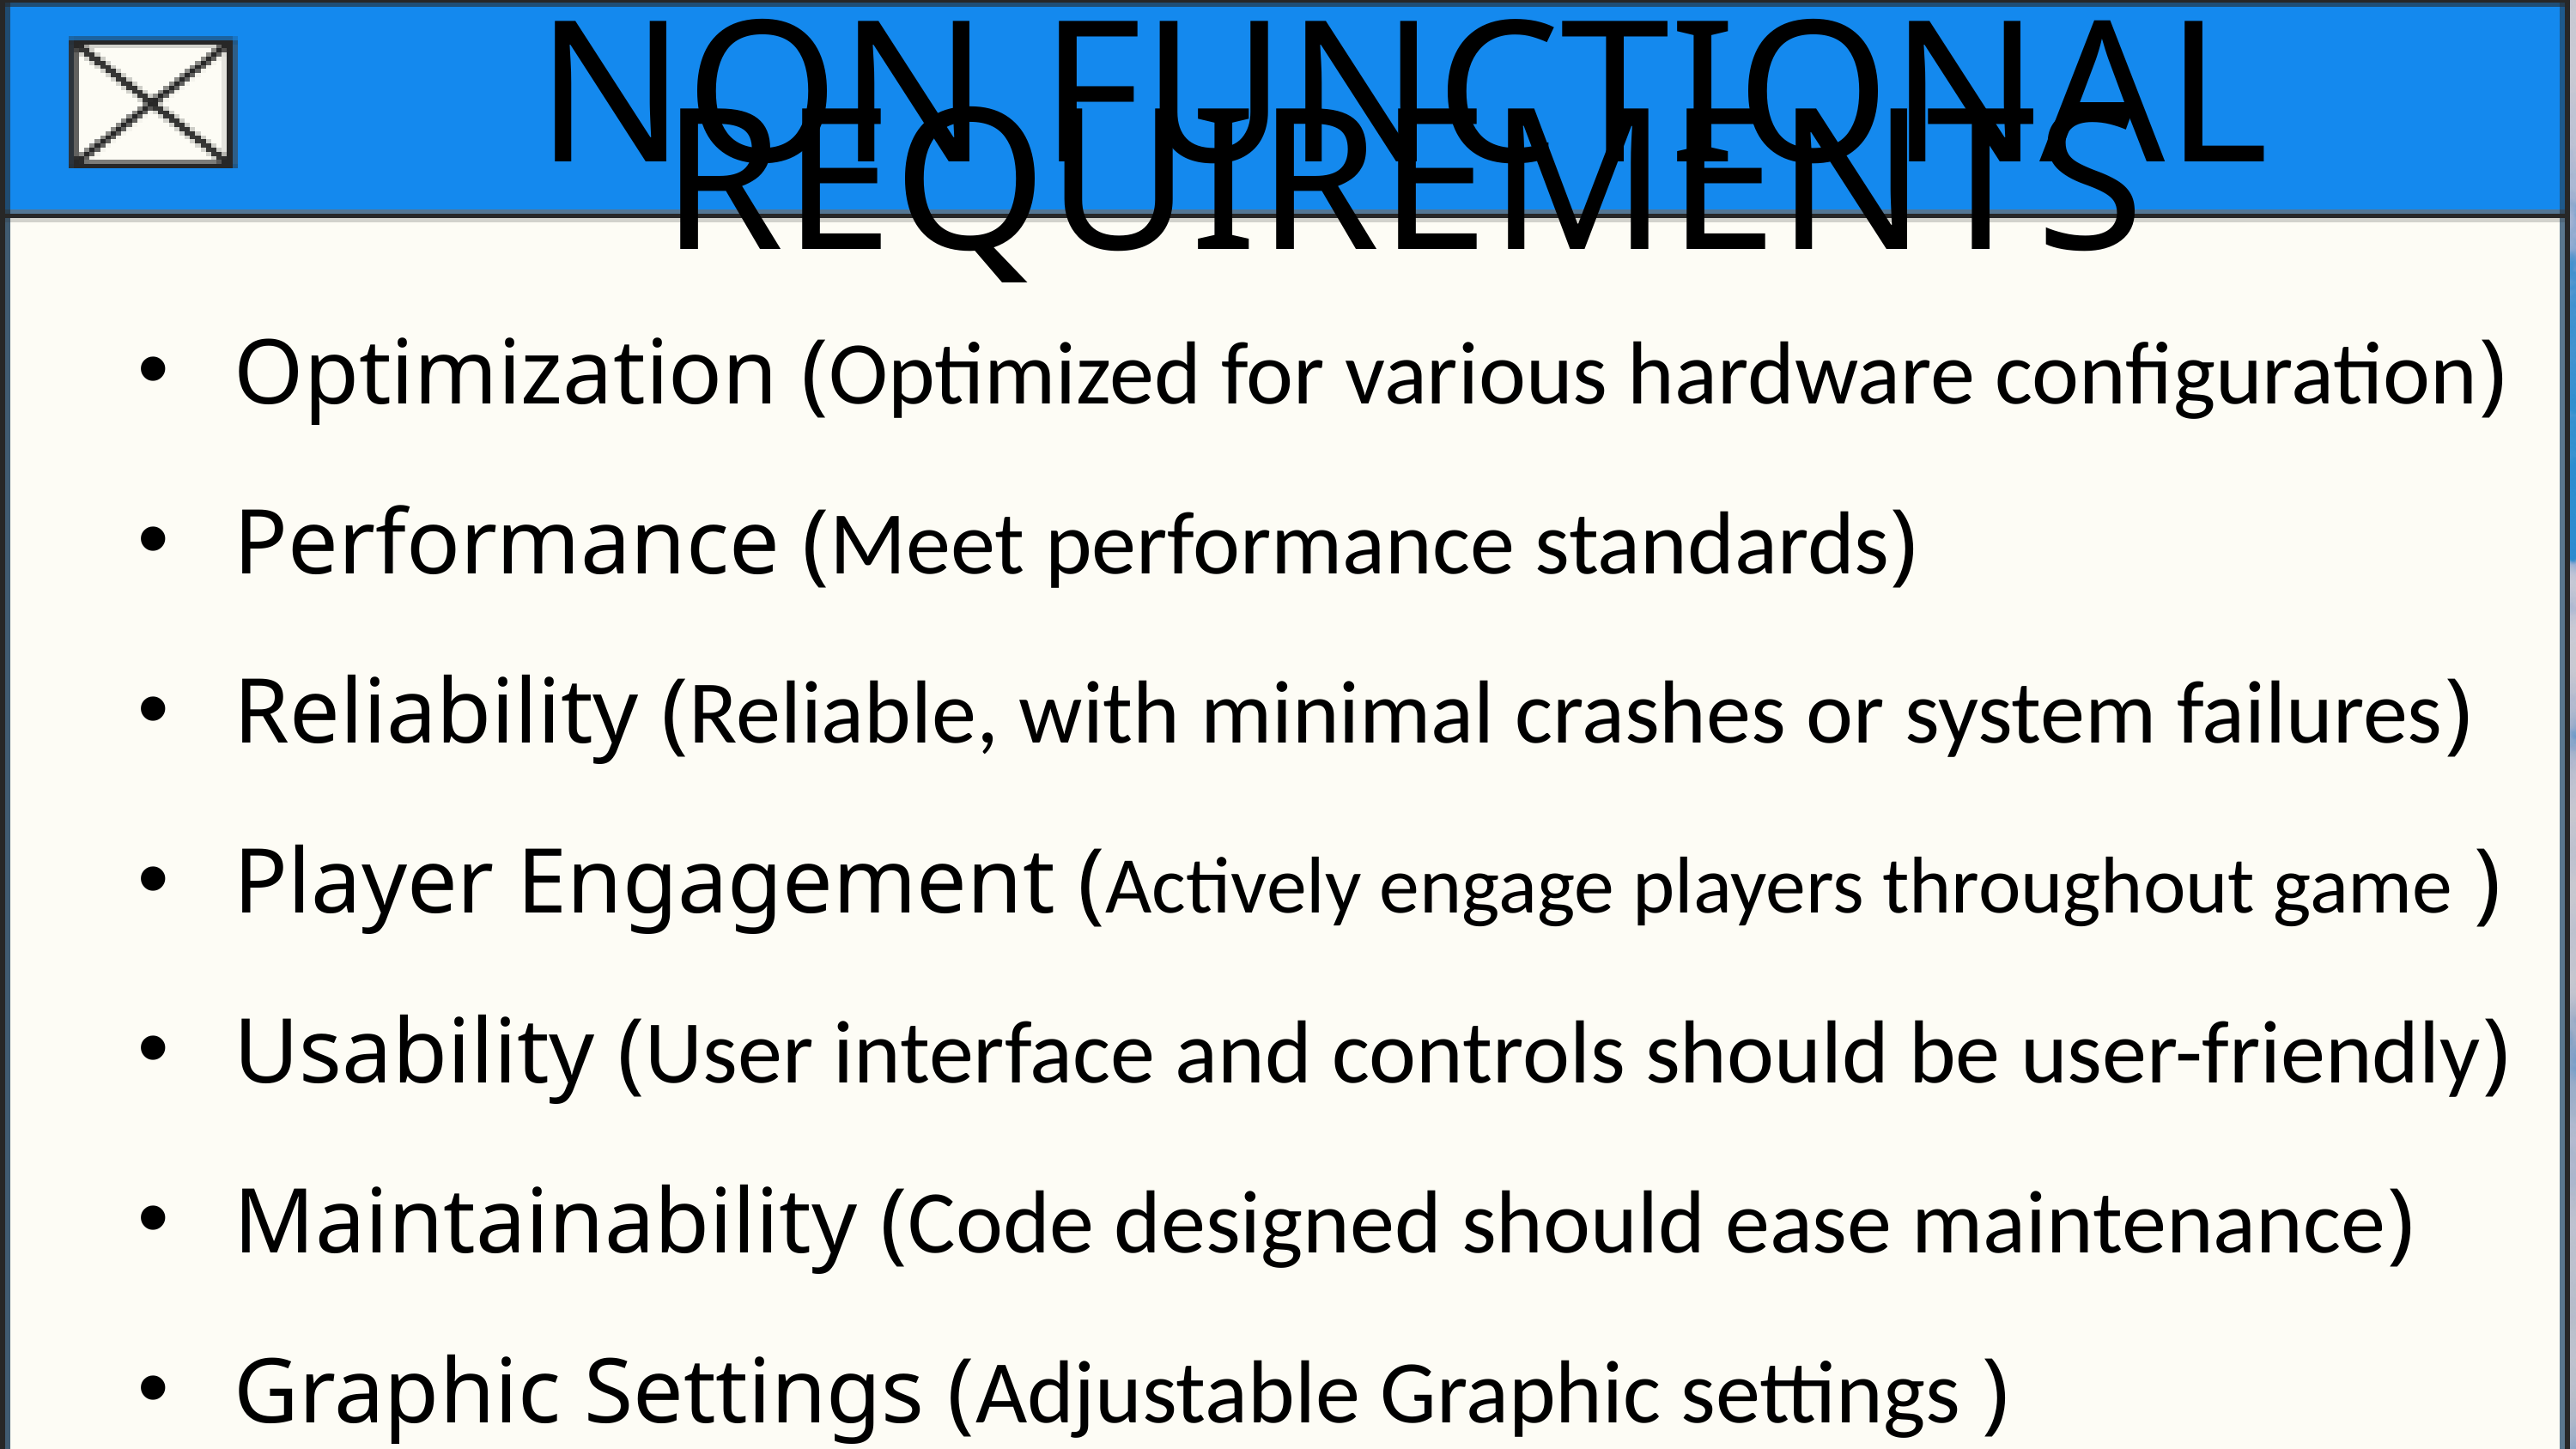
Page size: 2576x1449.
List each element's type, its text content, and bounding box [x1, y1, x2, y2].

text_box [0, 0, 2576, 1449]
text_box NON FUNCTIONAL REQUIREMENTS [141, 113, 2576, 289]
text_box Optimization (Optimized for various hardware configuration) Performance (Meet performance standards) Reliability (Reliable, with minimal crashes or system failures) Player Engagement (Actively engage players throughout game ) Usability (User interface and controls should be user-friendly) Maintainability (Code designed should ease maintenance) Graphic Settings (Adjustable Graphic settings ) [125, 254, 2528, 1447]
